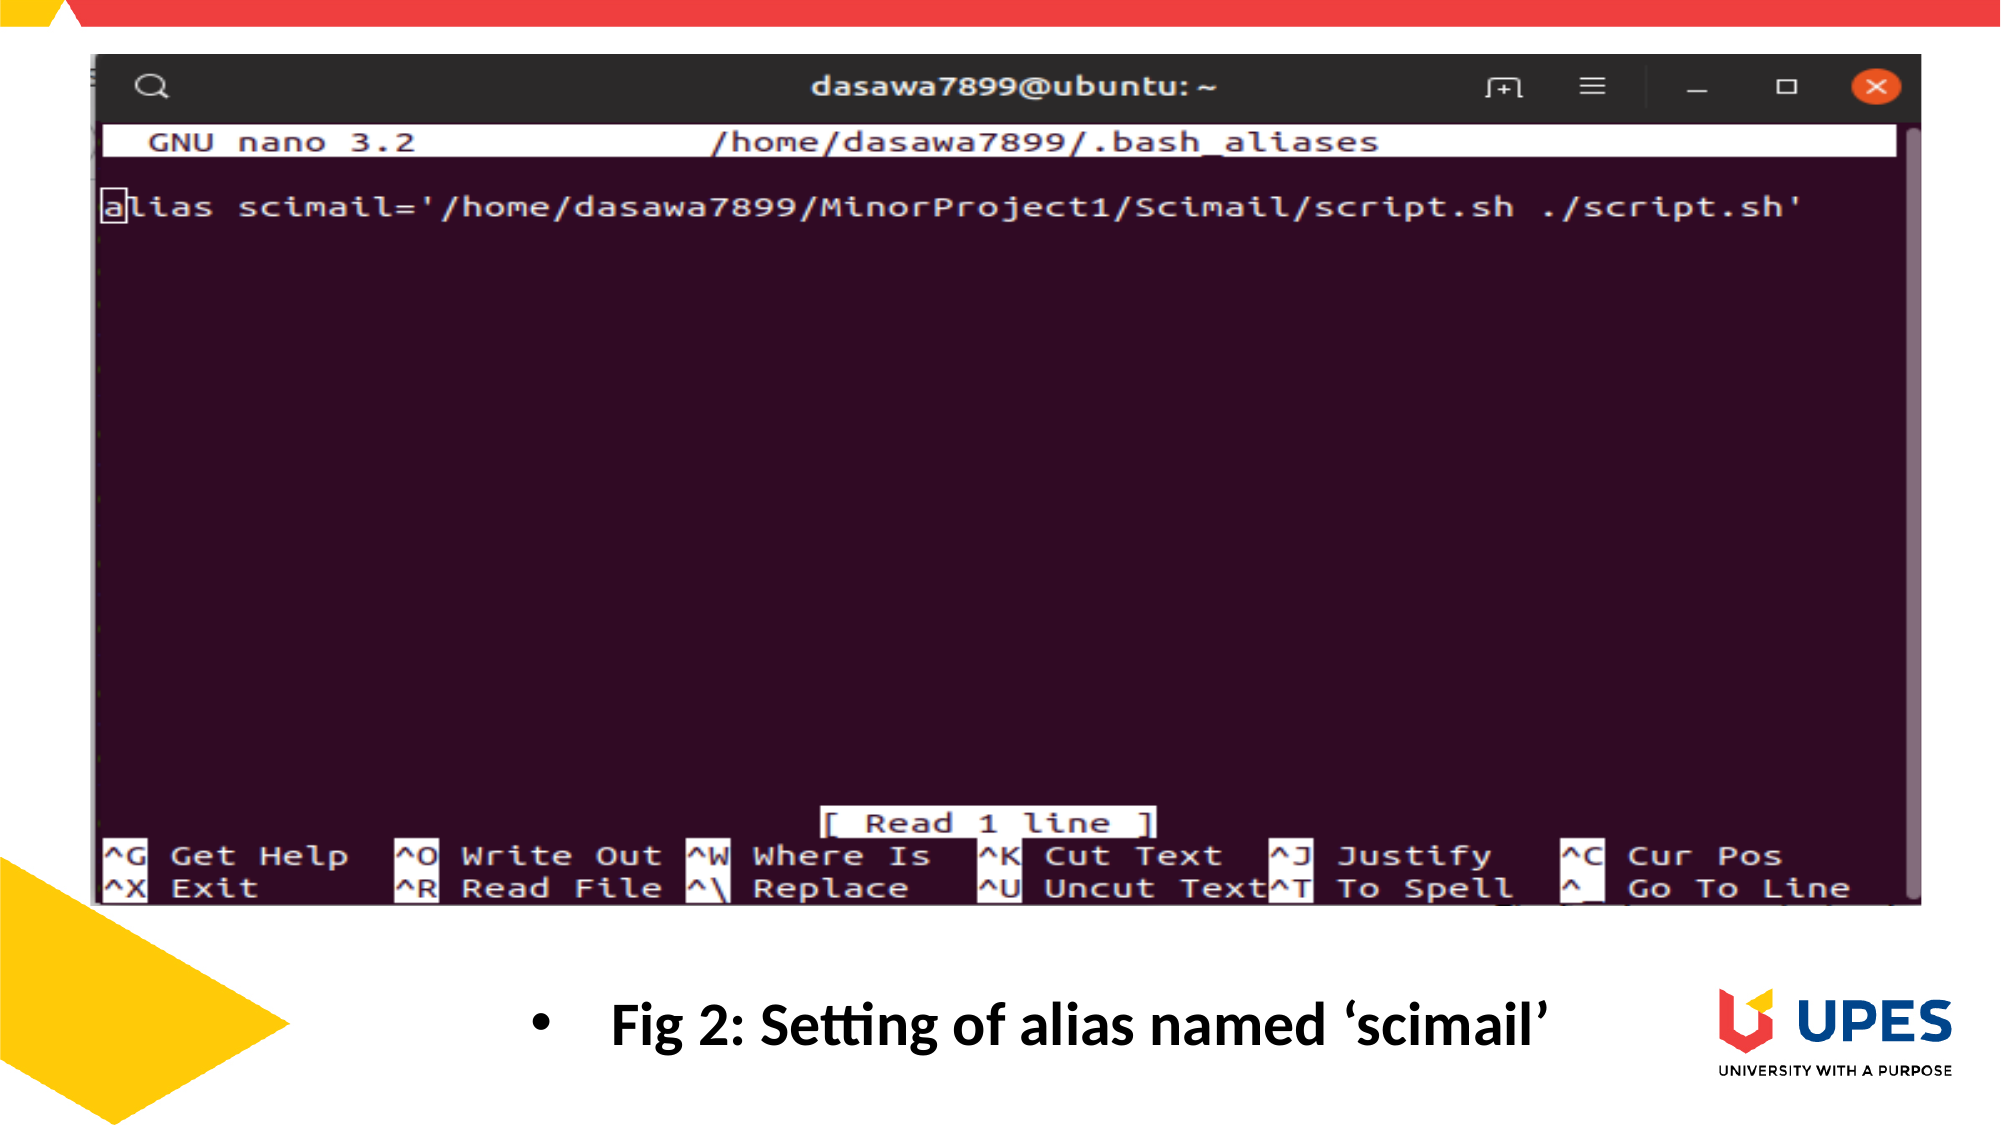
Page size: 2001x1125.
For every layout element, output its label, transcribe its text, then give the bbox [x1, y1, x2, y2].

picture [0, 0, 2001, 1125]
list Fig 2: Setting of alias named ‘scimail’ [196, 975, 1914, 1066]
